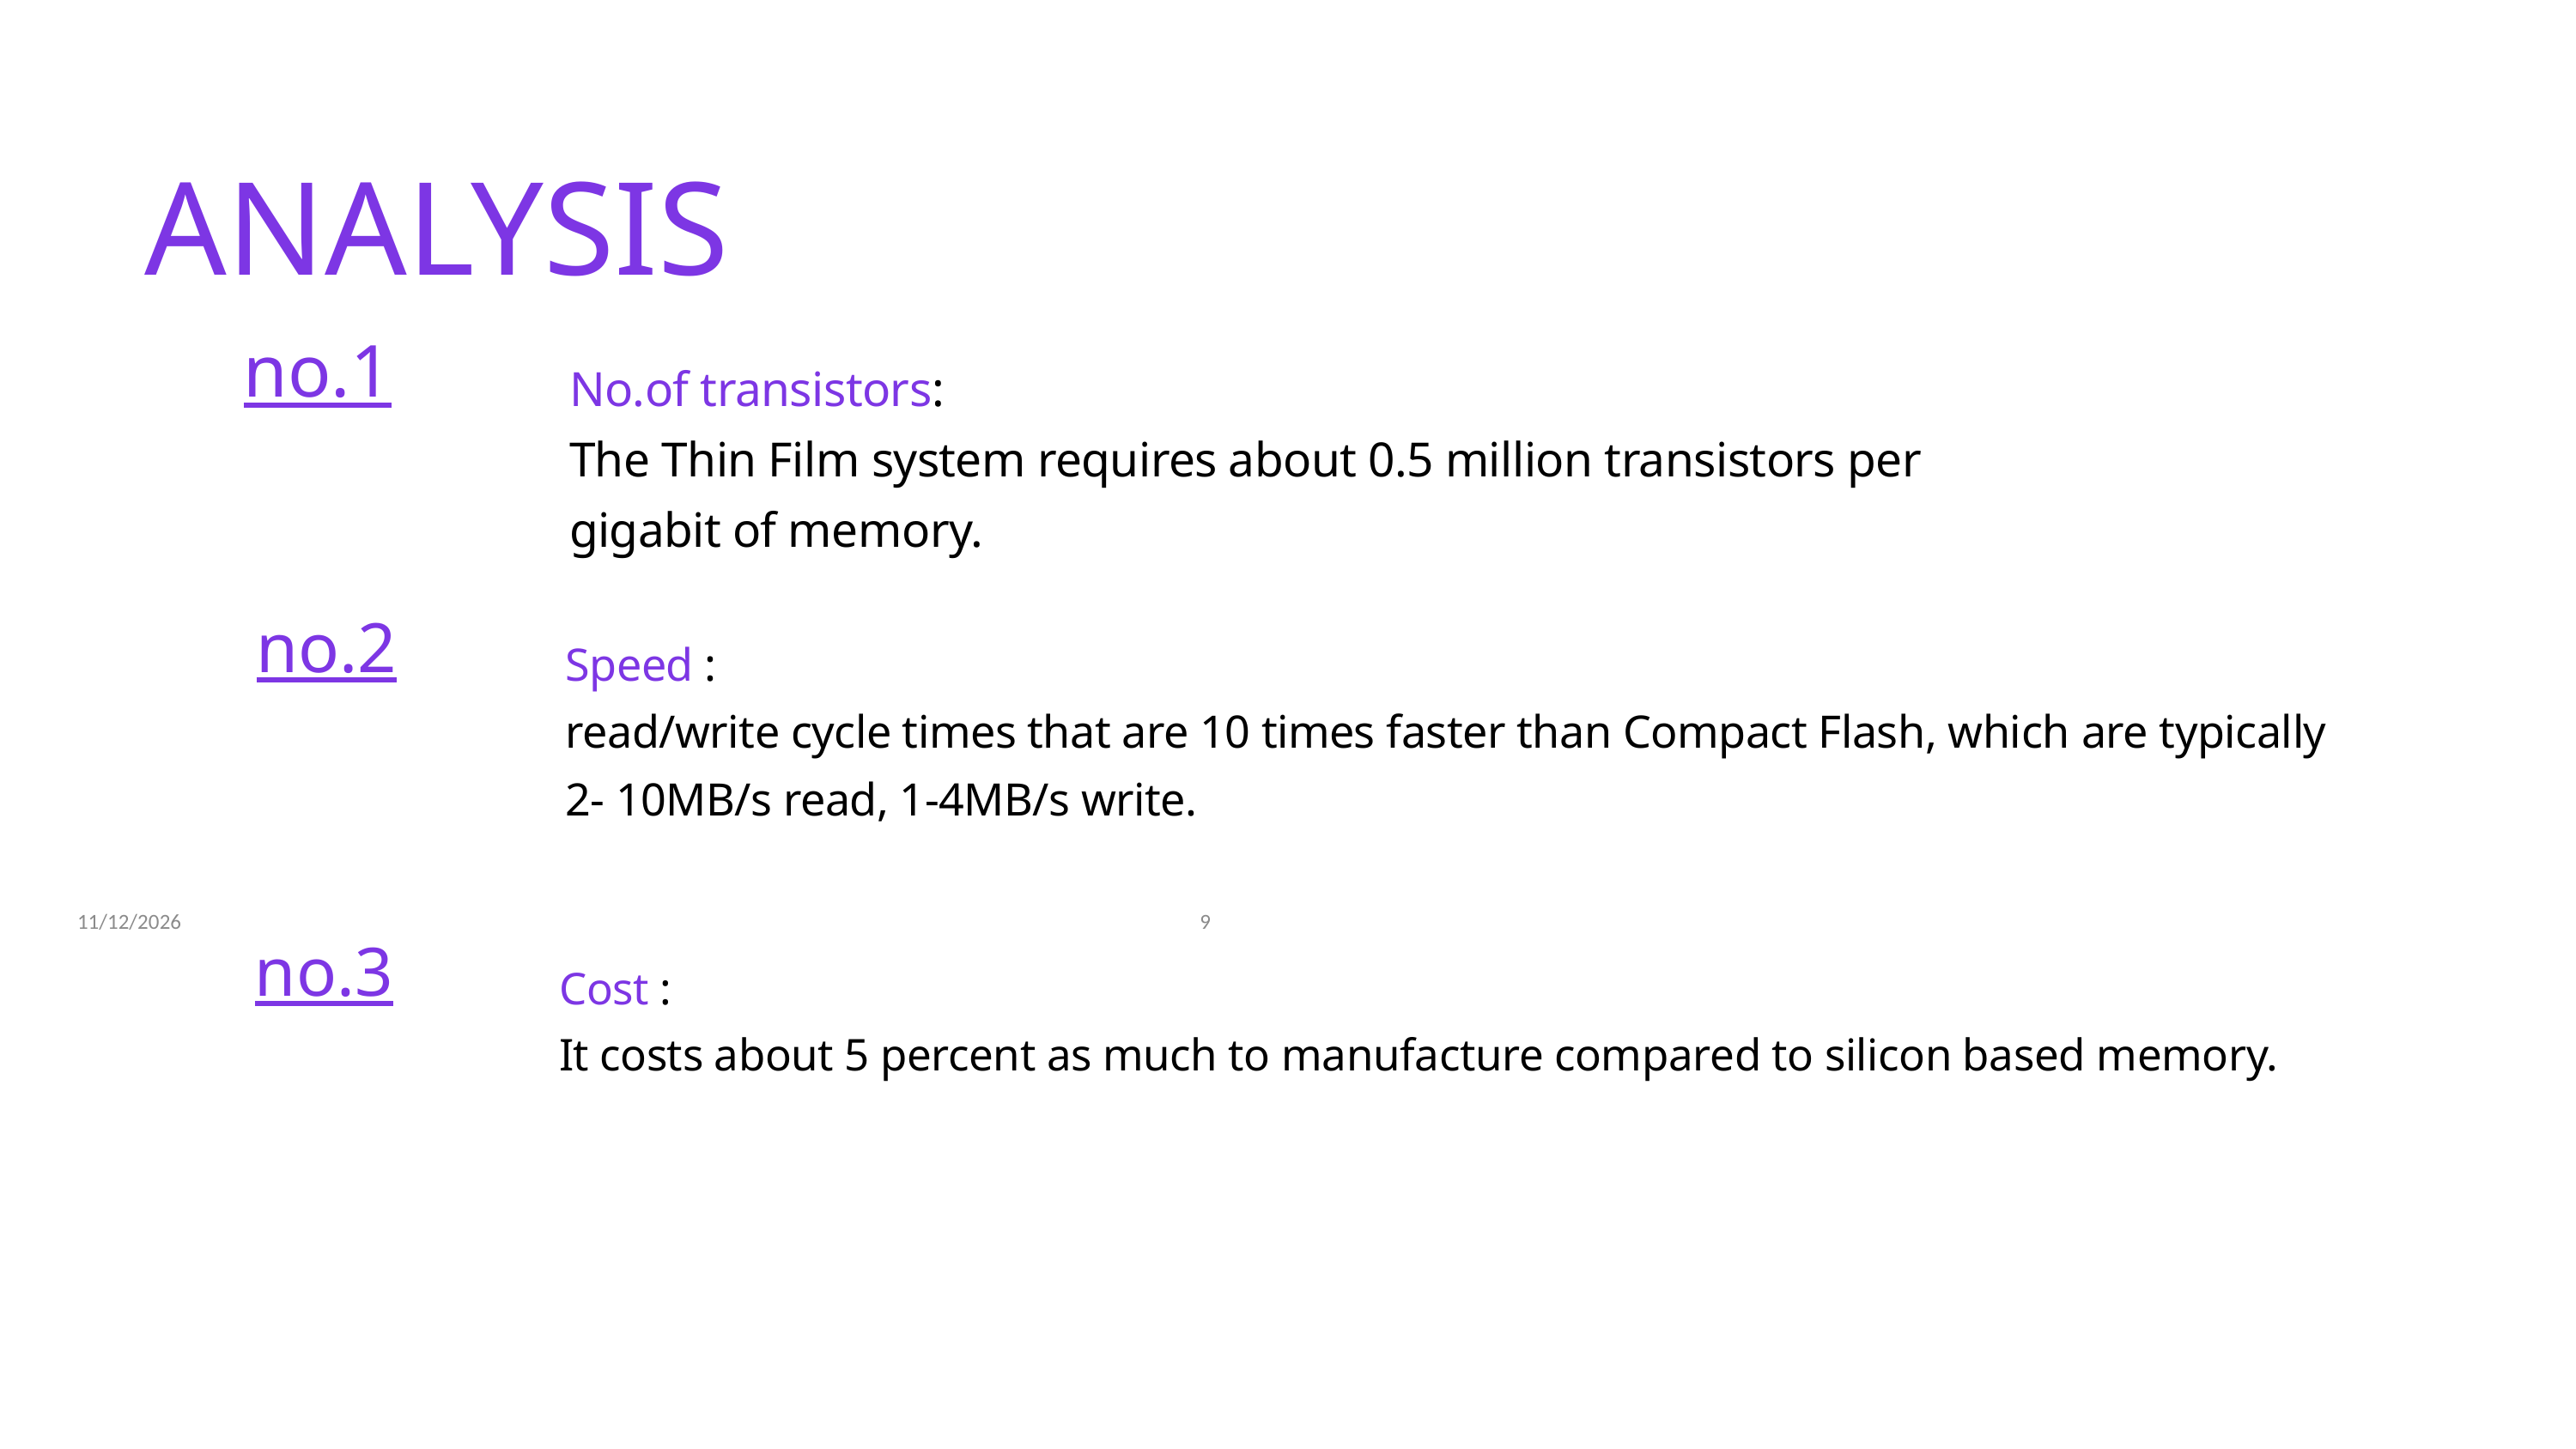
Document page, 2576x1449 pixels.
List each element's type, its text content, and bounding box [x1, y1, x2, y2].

slide_number 9 [922, 894, 1224, 947]
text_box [162, 955, 2313, 1140]
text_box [144, 353, 2451, 552]
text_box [162, 630, 2349, 819]
text_box ANALYSIS [144, 146, 1996, 301]
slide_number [64, 894, 365, 947]
